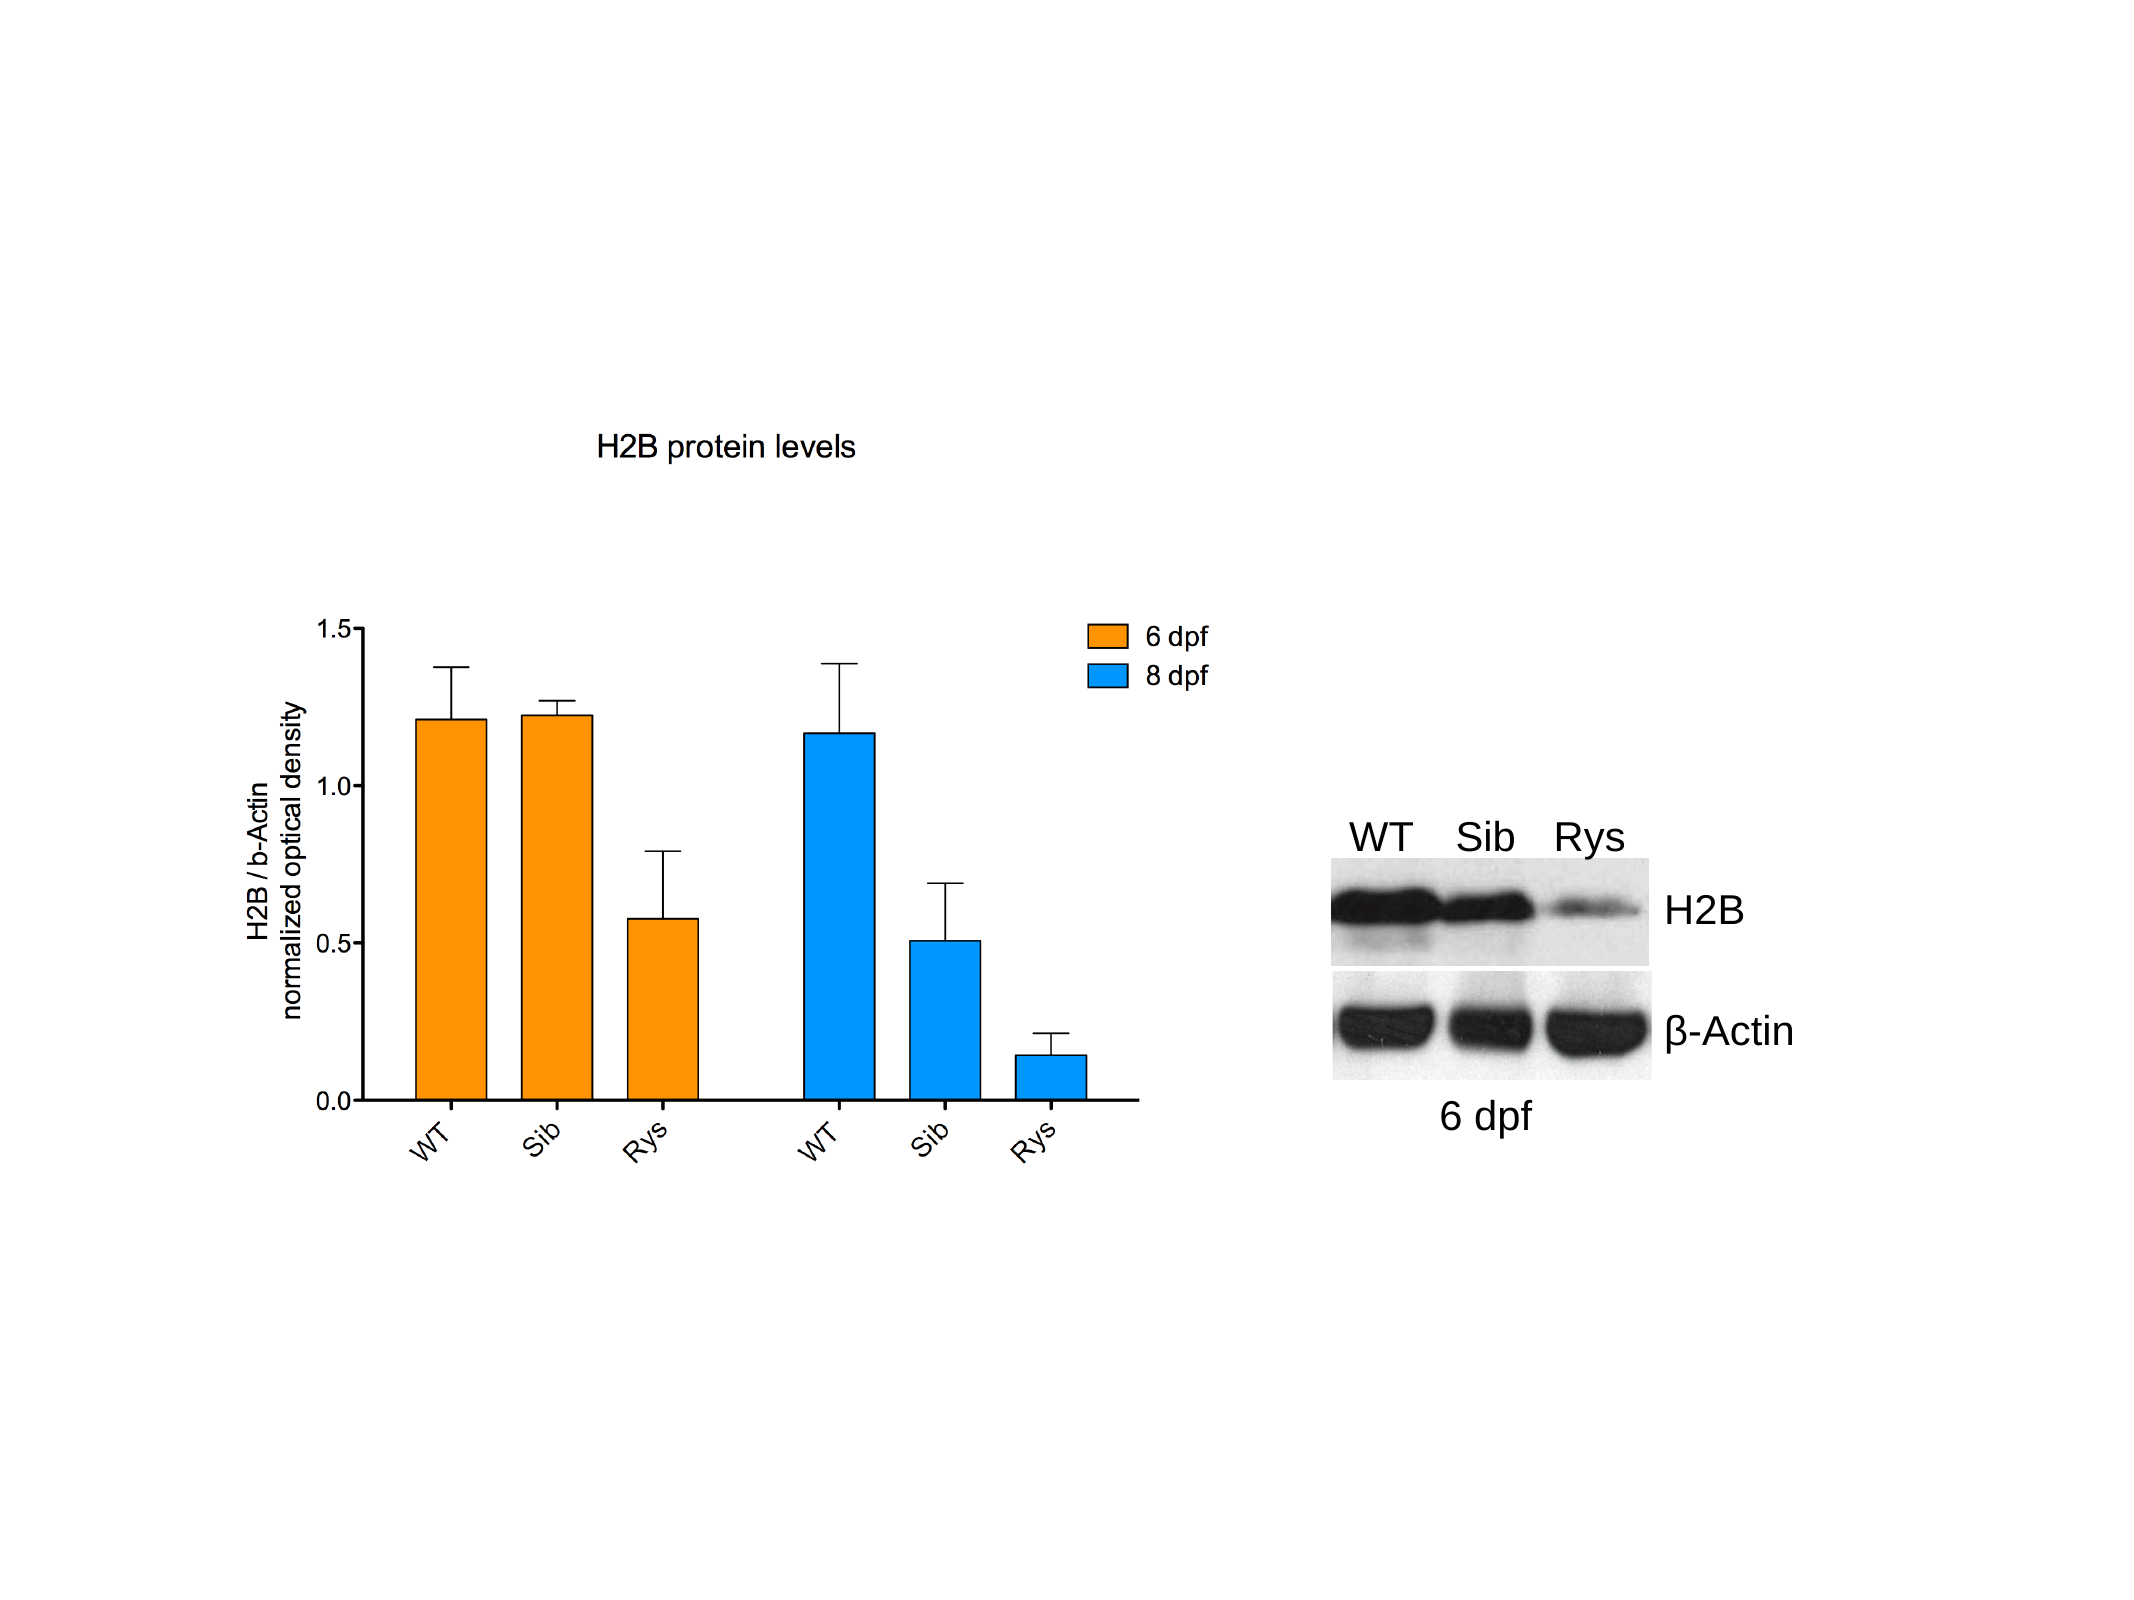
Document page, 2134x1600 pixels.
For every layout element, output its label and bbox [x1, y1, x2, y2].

picture [212, 396, 1236, 1204]
text_box [1330, 802, 1805, 1146]
